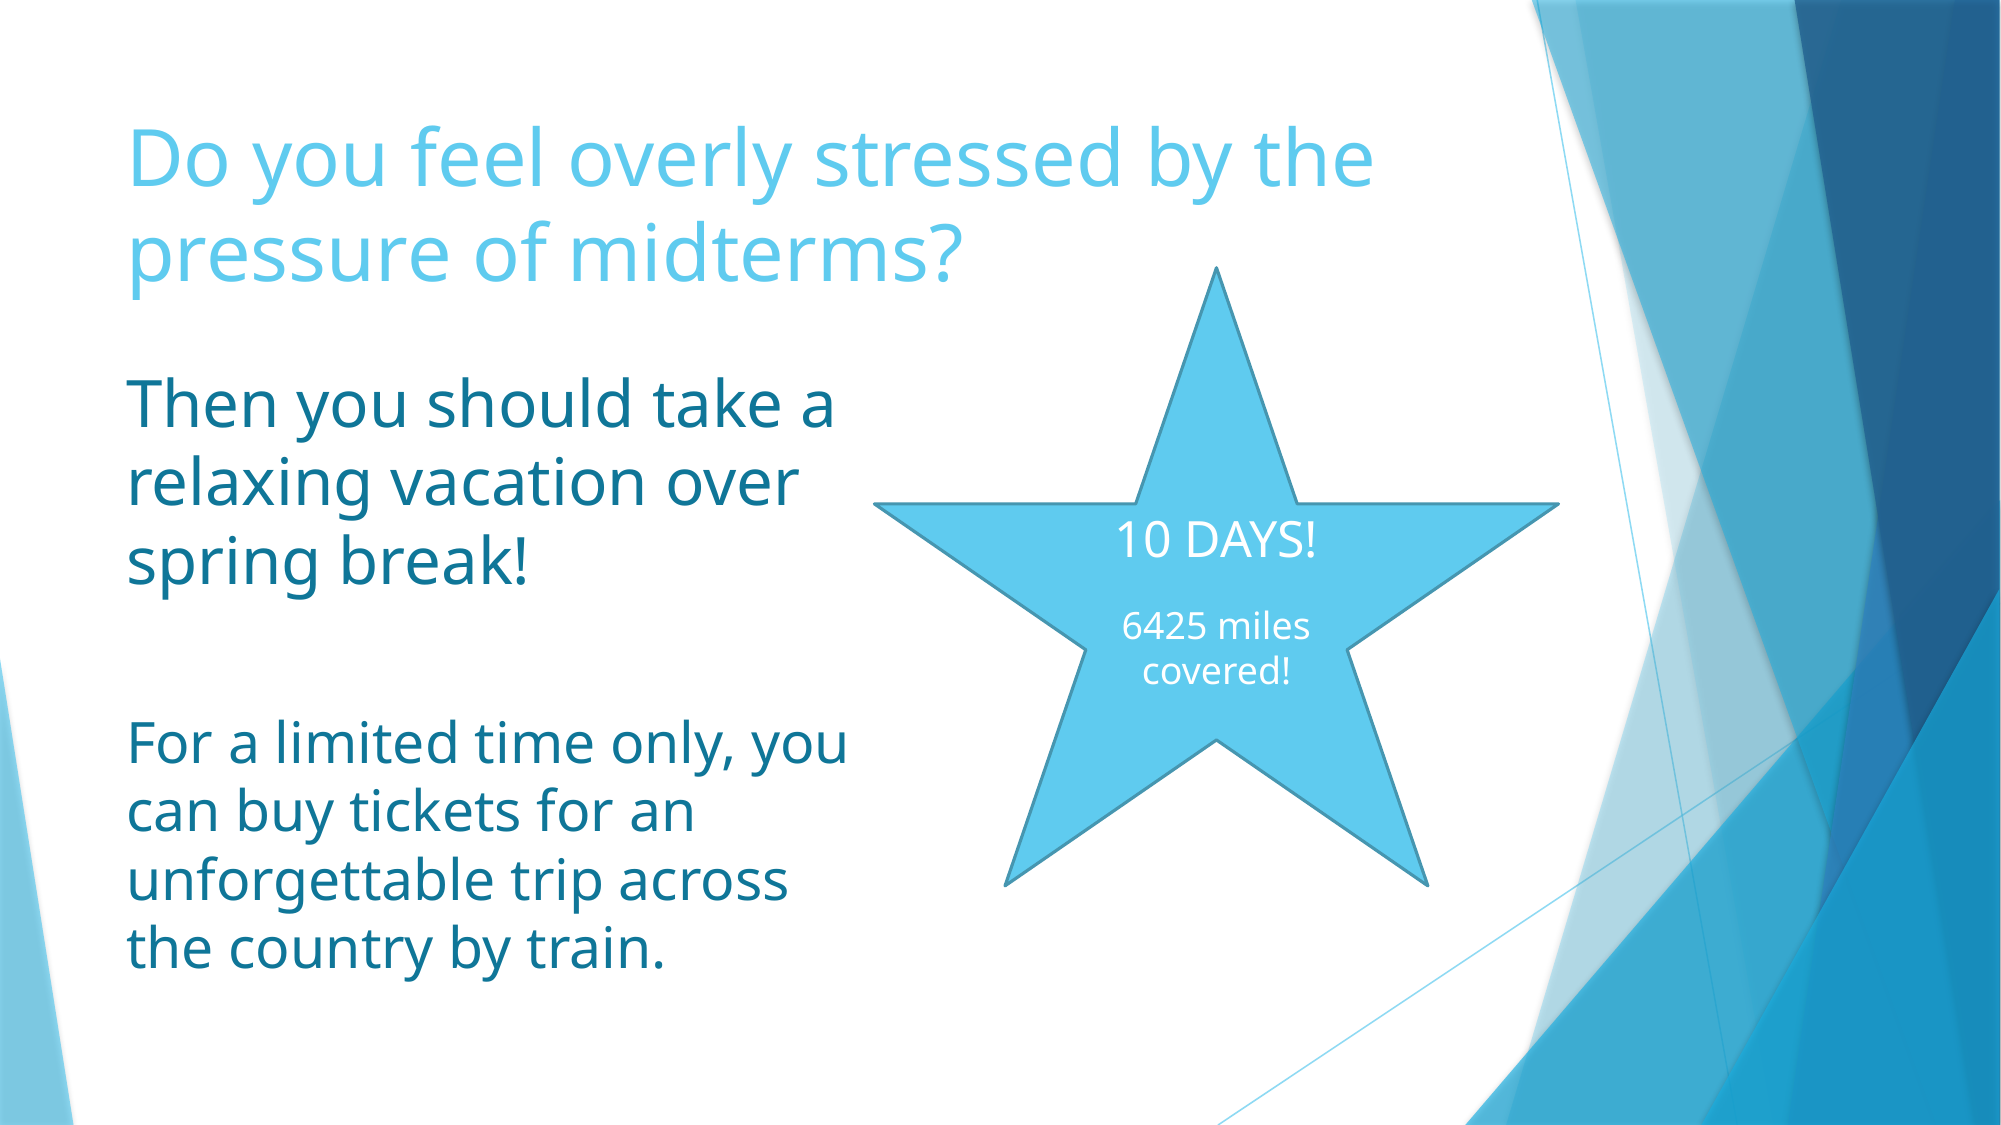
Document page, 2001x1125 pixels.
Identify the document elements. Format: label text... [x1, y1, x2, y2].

title Do you feel overly stressed by the pressure of midterms? [111, 99, 1522, 317]
text_box [1135, 266, 1298, 500]
text_box 10 DAYS! [1082, 500, 1351, 575]
text_box 6425 miles covered! [1091, 594, 1342, 700]
text_box [872, 502, 1561, 888]
list Then you should take a relaxing vacation over spring break! For a limited time only, you can buy tickets for an unforgettable trip across the country by train. [111, 354, 900, 992]
